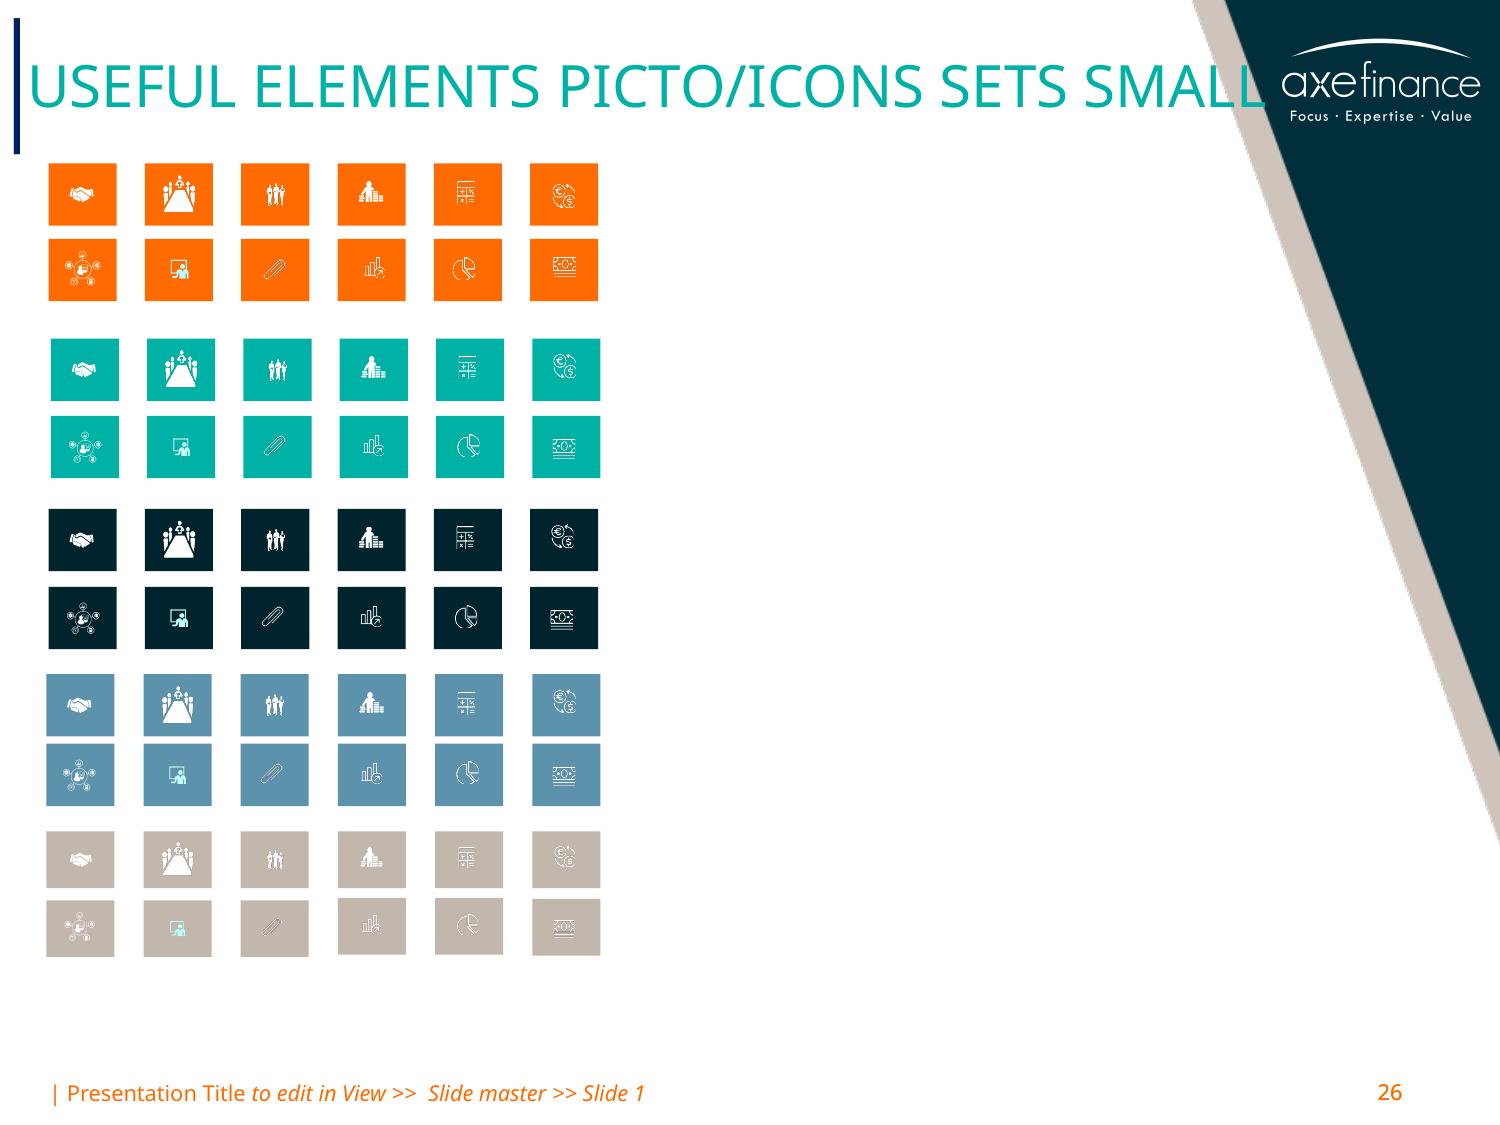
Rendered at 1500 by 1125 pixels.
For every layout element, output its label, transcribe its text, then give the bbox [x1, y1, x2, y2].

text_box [48, 586, 117, 650]
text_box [243, 415, 312, 479]
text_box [241, 508, 310, 572]
text_box [433, 238, 503, 302]
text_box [50, 338, 119, 401]
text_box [337, 163, 406, 226]
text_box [46, 743, 115, 807]
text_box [240, 900, 309, 957]
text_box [435, 743, 504, 807]
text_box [240, 831, 309, 889]
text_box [147, 415, 216, 479]
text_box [532, 898, 601, 956]
picture [1311, 86, 1319, 97]
text_box [144, 238, 214, 302]
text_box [240, 743, 309, 807]
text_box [240, 674, 309, 737]
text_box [143, 743, 212, 807]
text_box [48, 508, 117, 572]
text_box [433, 586, 502, 650]
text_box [339, 415, 408, 479]
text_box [337, 743, 406, 807]
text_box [144, 586, 213, 650]
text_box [532, 743, 601, 807]
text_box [337, 674, 406, 737]
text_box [530, 163, 599, 226]
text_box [48, 163, 117, 226]
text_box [337, 898, 406, 955]
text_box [241, 163, 310, 226]
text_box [532, 338, 601, 401]
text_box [530, 586, 599, 650]
text_box [240, 238, 310, 302]
picture [1322, 73, 1329, 83]
picture [1309, 39, 1455, 53]
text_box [433, 163, 502, 226]
picture [260, 255, 289, 284]
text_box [143, 900, 212, 957]
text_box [532, 831, 601, 889]
picture [1362, 66, 1370, 96]
picture [553, 257, 576, 278]
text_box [433, 508, 502, 572]
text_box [532, 415, 601, 479]
text_box [336, 238, 407, 302]
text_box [339, 338, 408, 401]
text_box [337, 508, 406, 572]
picture [1297, 74, 1305, 82]
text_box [532, 674, 601, 737]
picture [1460, 82, 1480, 89]
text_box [144, 163, 213, 226]
picture [452, 257, 475, 280]
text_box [530, 508, 599, 572]
title Useful Elements picto/icons sets Small [12, 34, 1288, 134]
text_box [143, 831, 212, 889]
picture [62, 247, 103, 289]
picture [166, 255, 194, 283]
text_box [147, 338, 216, 401]
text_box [144, 508, 213, 572]
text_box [243, 338, 312, 401]
picture [1380, 78, 1384, 96]
picture [1332, 74, 1355, 94]
picture [1312, 73, 1319, 83]
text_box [46, 831, 115, 889]
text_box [435, 338, 505, 401]
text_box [435, 831, 504, 889]
picture [1266, 134, 1277, 142]
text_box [46, 900, 115, 957]
picture [1424, 78, 1428, 96]
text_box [435, 415, 505, 479]
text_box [337, 586, 406, 650]
picture [363, 257, 385, 278]
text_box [337, 831, 406, 889]
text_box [435, 674, 504, 737]
text_box [48, 238, 118, 302]
picture [1322, 86, 1329, 97]
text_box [143, 674, 212, 737]
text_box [46, 674, 115, 737]
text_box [241, 586, 310, 650]
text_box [50, 415, 119, 479]
text_box [529, 238, 599, 302]
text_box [435, 898, 504, 955]
